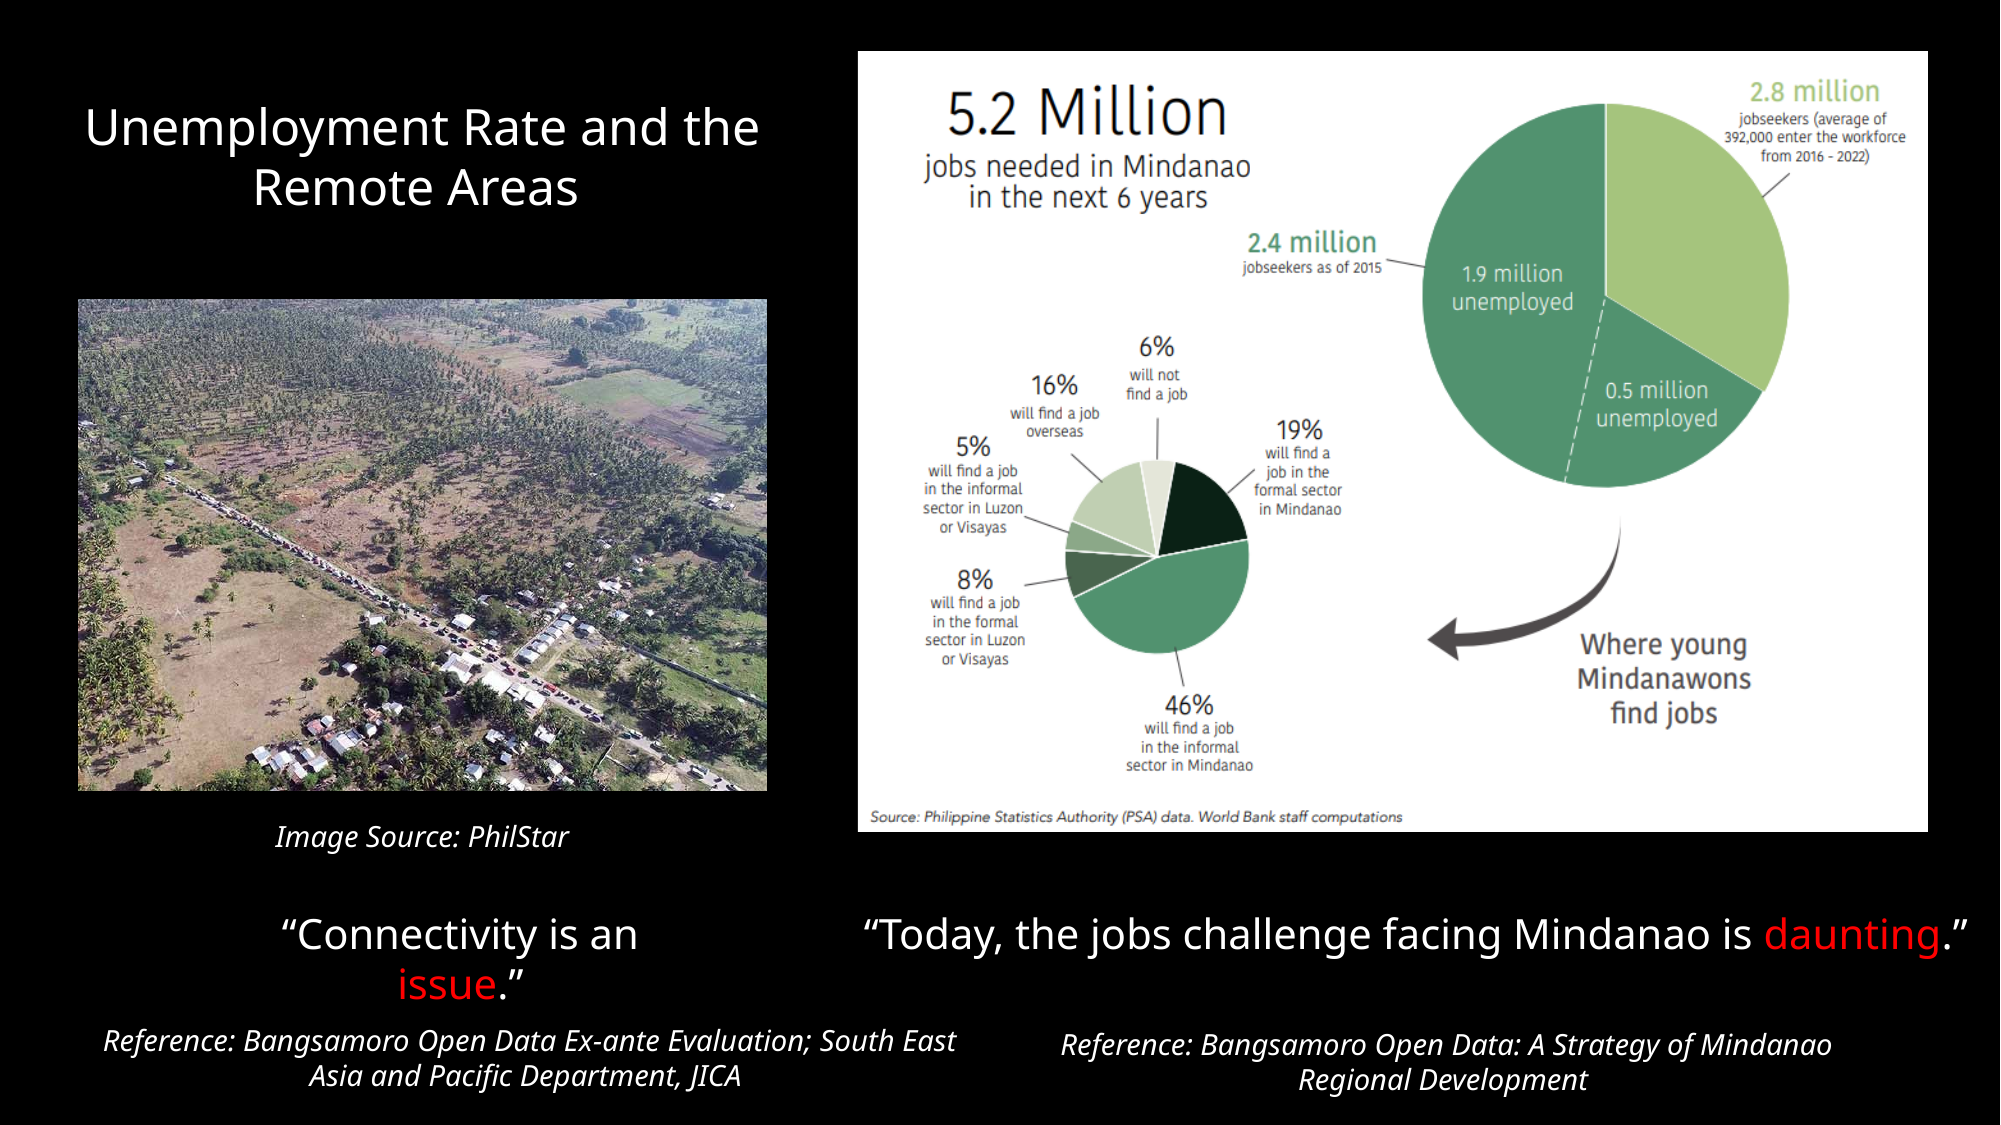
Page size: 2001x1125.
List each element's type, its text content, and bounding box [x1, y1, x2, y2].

text_box “Connectivity is an issue.” [204, 900, 717, 1014]
text_box “Today, the jobs challenge facing Mindanao is daunting.” [849, 900, 1983, 965]
text_box Reference: Bangsamoro Open Data: A Strategy of Mindanao Regional Development [1001, 1019, 1893, 1104]
picture [78, 299, 767, 791]
text_box Image Source: PhilStar [84, 811, 761, 862]
text_box Reference: Bangsamoro Open Data Ex-ante Evaluation; South East Asia and Pacific Department, JICA [84, 1014, 975, 1100]
picture [857, 51, 1928, 832]
text_box Unemployment Rate and the Remote Areas [57, 88, 788, 224]
